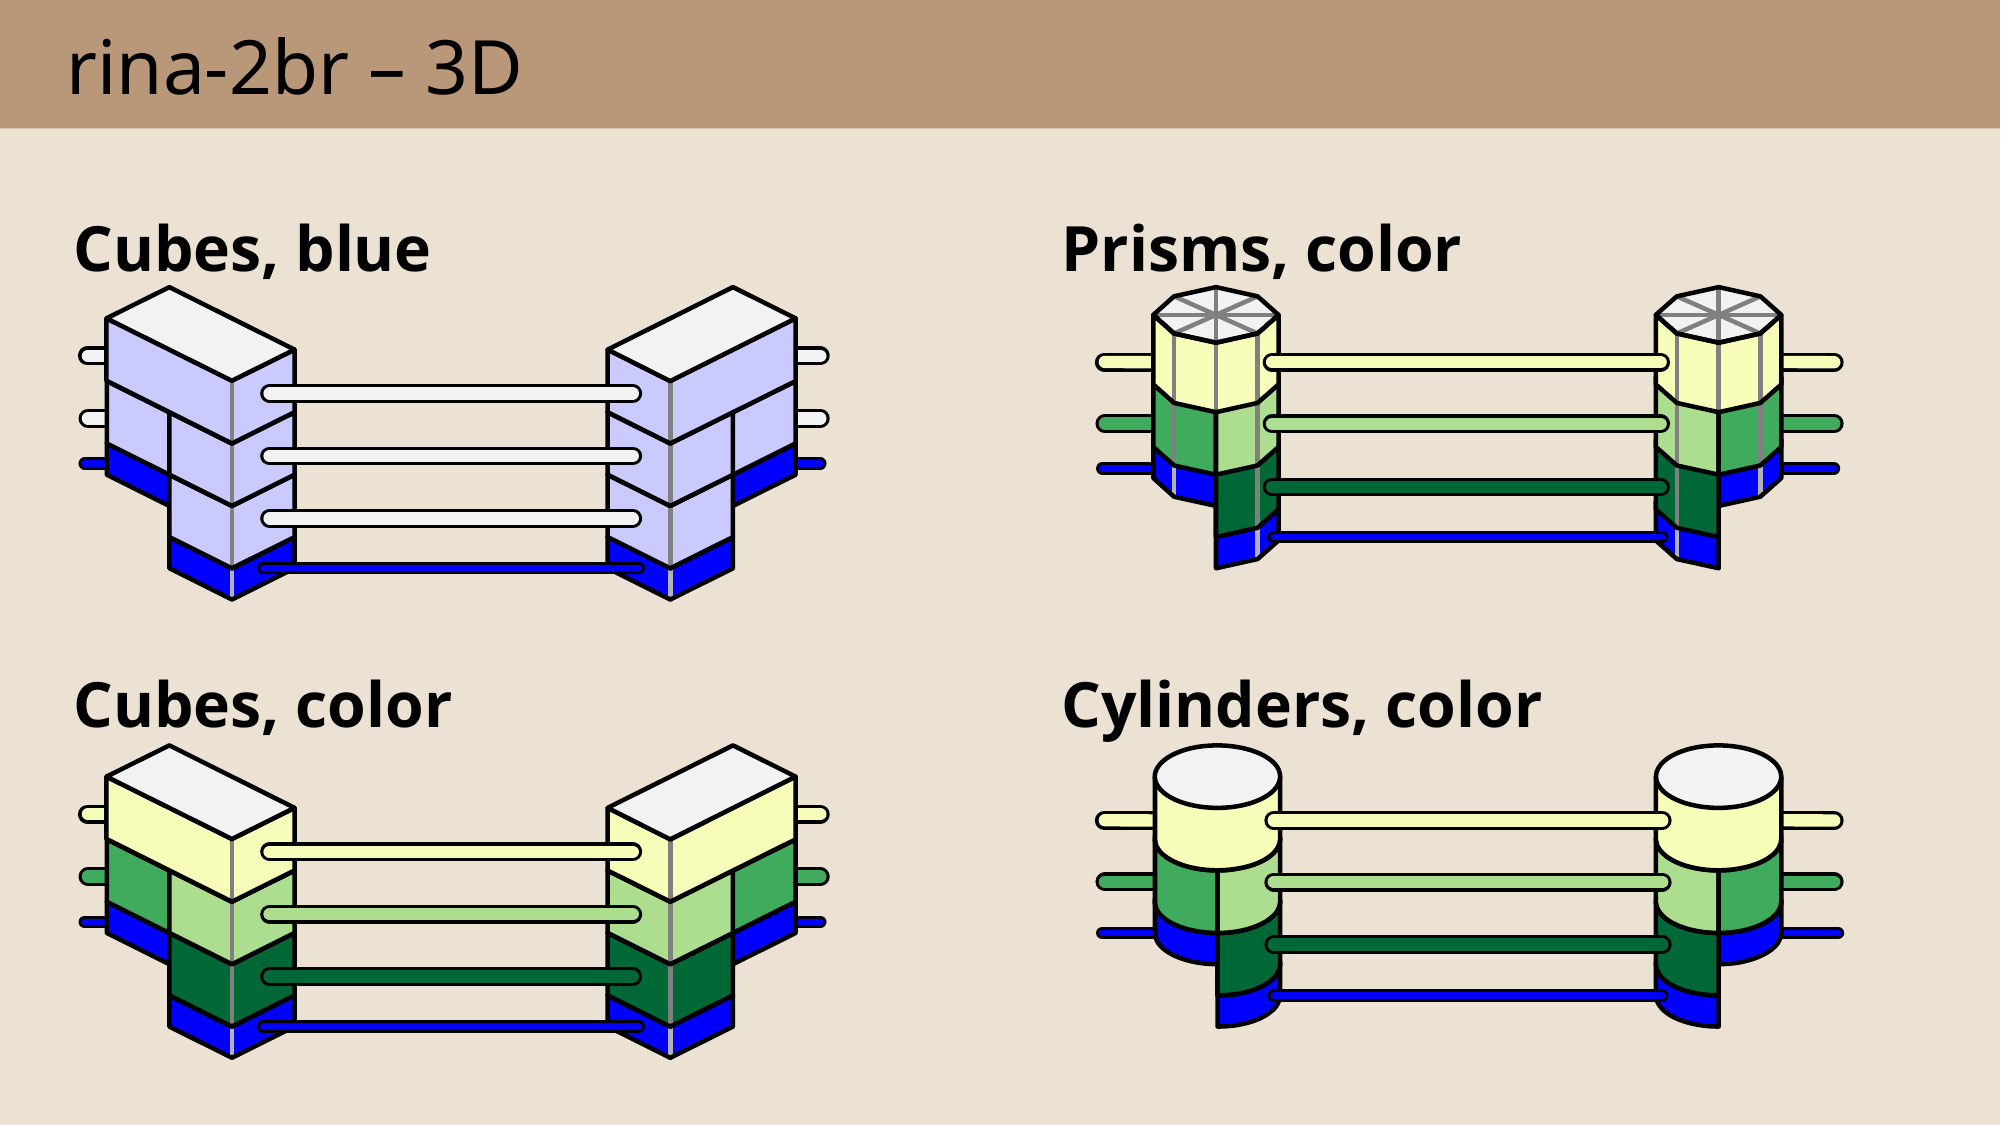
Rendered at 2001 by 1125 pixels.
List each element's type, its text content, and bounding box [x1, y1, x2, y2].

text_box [1059, 713, 1887, 1101]
list Prisms, color [1046, 210, 1945, 317]
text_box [43, 713, 870, 1101]
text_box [1059, 255, 1887, 643]
title rina-2br – 3D [0, 0, 2000, 129]
list Cylinders, color [1046, 666, 1945, 773]
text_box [43, 255, 870, 643]
list Cubes, color [58, 666, 956, 773]
list Cubes, blue [58, 210, 956, 317]
